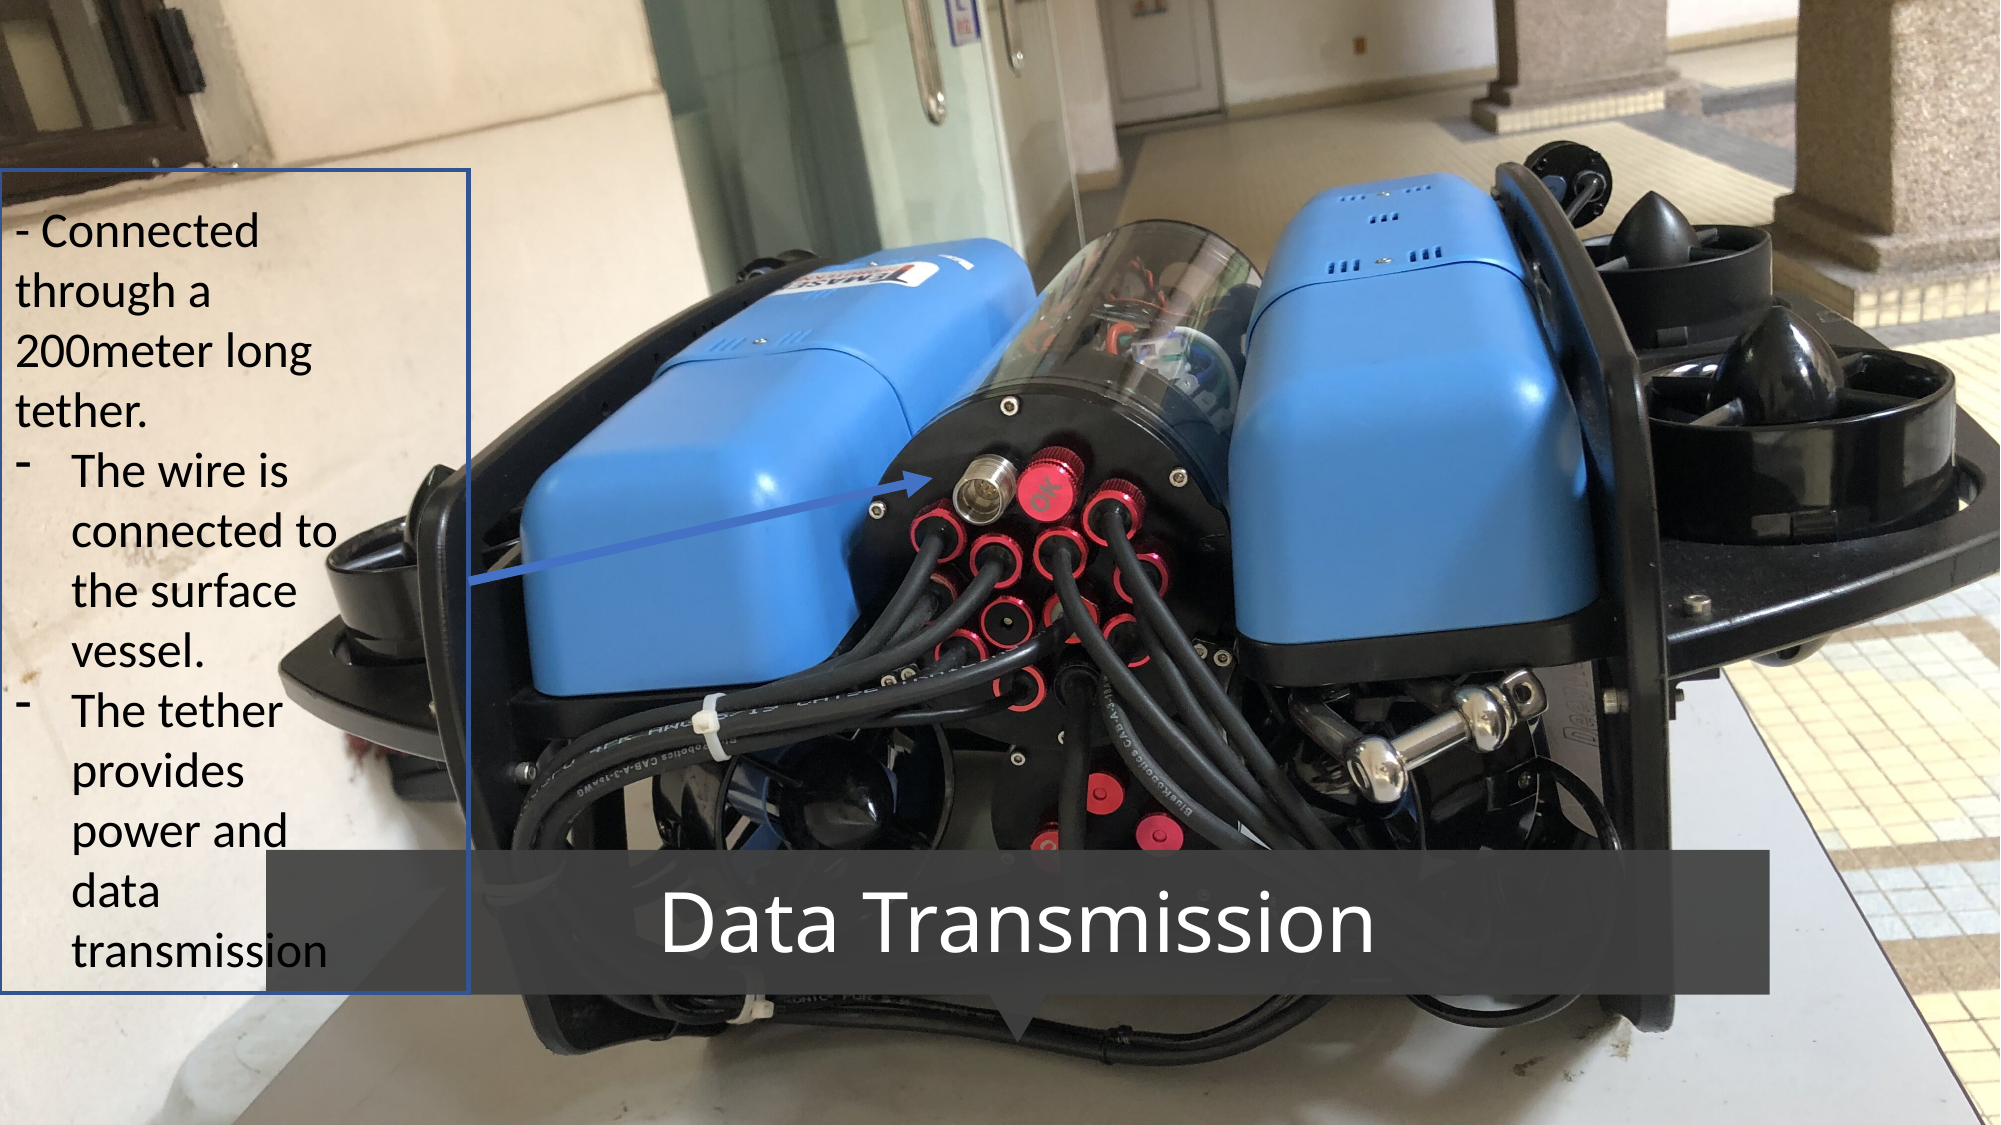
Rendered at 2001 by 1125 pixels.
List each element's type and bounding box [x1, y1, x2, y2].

list [0, 0, 2000, 1125]
text_box [468, 478, 933, 582]
